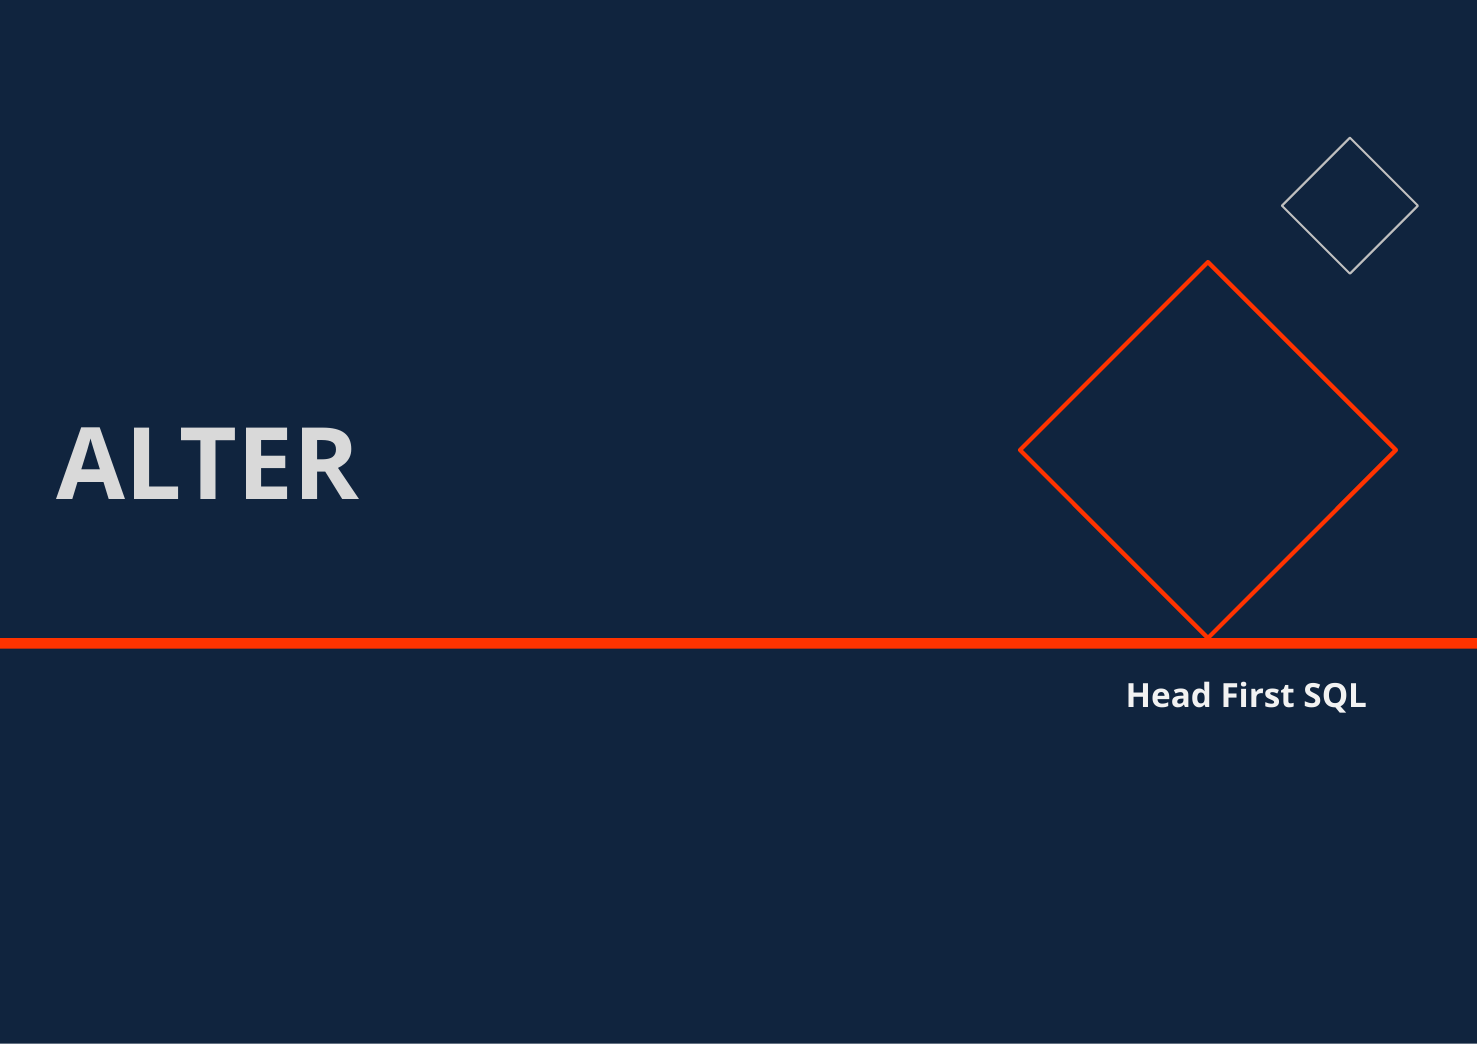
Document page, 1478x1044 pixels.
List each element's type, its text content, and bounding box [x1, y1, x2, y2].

text_box [0, 636, 1478, 651]
text_box Head First SQL [1110, 667, 1383, 722]
text_box [0, 0, 1478, 636]
text_box [1279, 135, 1421, 276]
text_box [1017, 259, 1399, 641]
text_box [0, 651, 1478, 1044]
text_box ALTER [41, 391, 916, 508]
